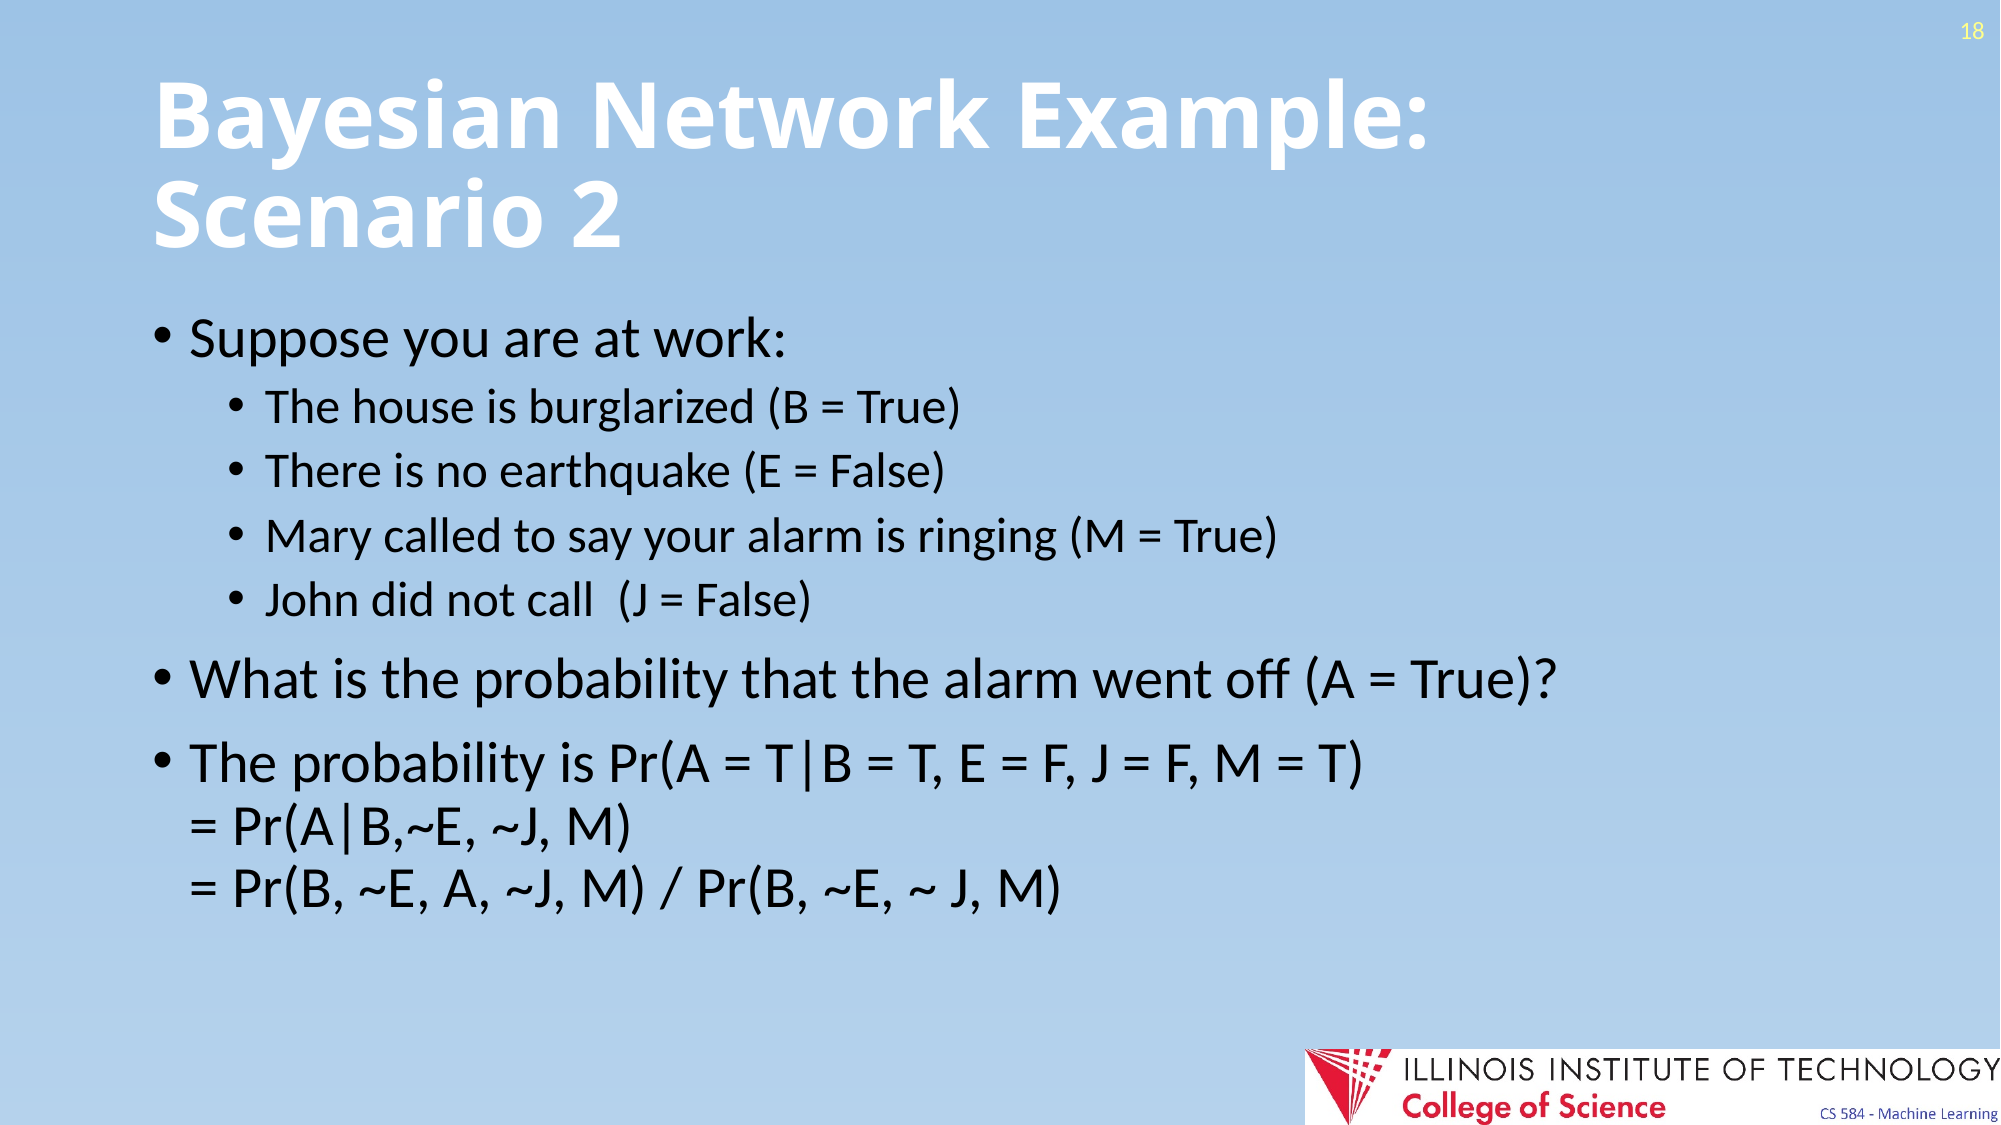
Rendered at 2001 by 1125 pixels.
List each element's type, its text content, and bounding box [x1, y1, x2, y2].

slide_number 18 [1550, 0, 2000, 60]
list Suppose you are at work: The house is burglarized (B = True) There is no earthquake (E = False) Mary called to say your alarm is ringing (M = True) John did not call (J = False) What is the probability that the alarm went off (A = True)? The probability is Pr(A = T|B = T, E = F, J = F, M = T) = Pr(A|B,~E, ~J, M) = Pr(B, ~E, A, ~J, M) / Pr(B, ~E, ~ J, M) [137, 299, 1863, 1014]
picture [1305, 1049, 2000, 1125]
title Bayesian Network Example: Scenario 2 [137, 59, 1863, 278]
